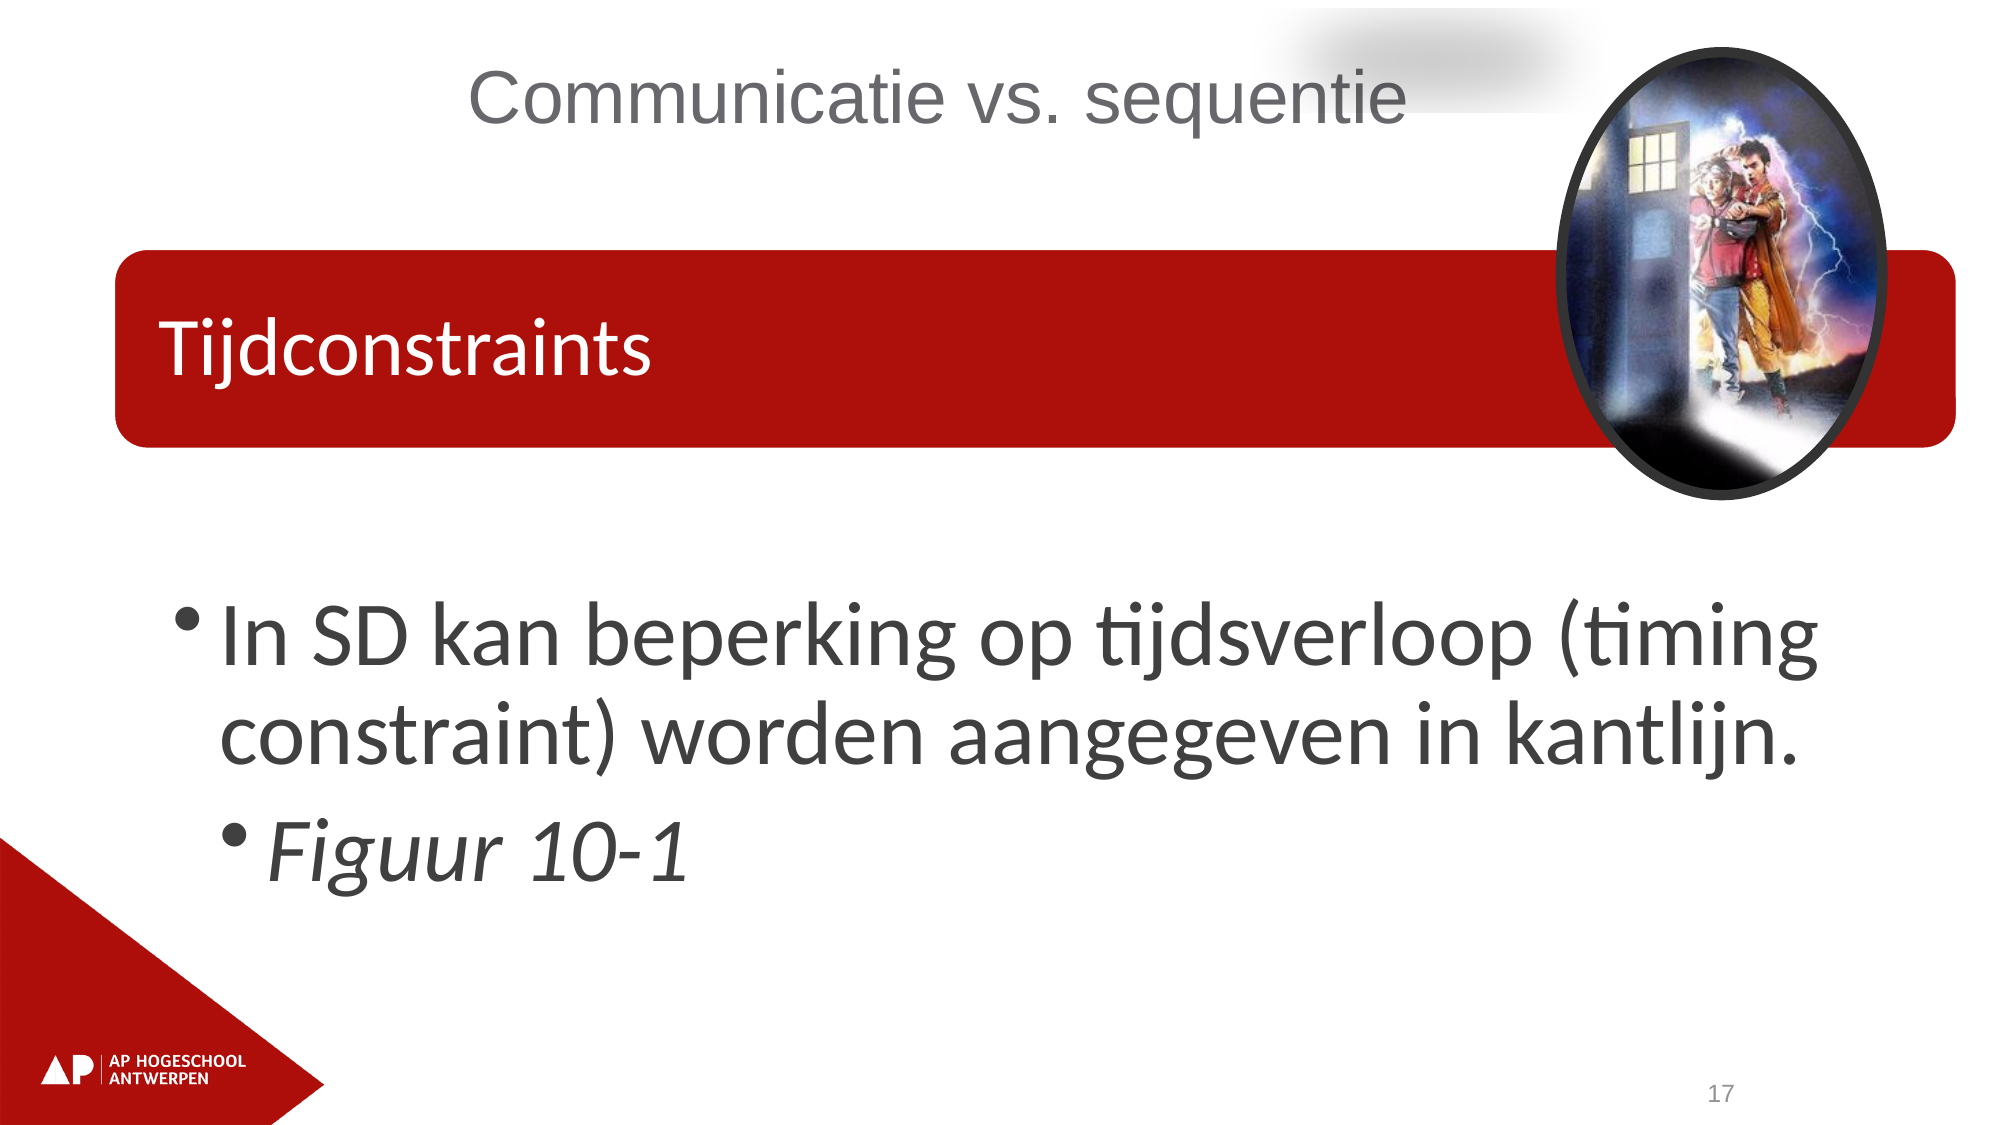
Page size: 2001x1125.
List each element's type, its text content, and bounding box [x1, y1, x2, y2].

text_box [114, 196, 1957, 977]
picture [1560, 52, 1883, 496]
text_box Communicatie vs. sequentie [303, 0, 1733, 188]
picture [0, 831, 328, 1125]
text_box 17 [1400, 1062, 1750, 1122]
